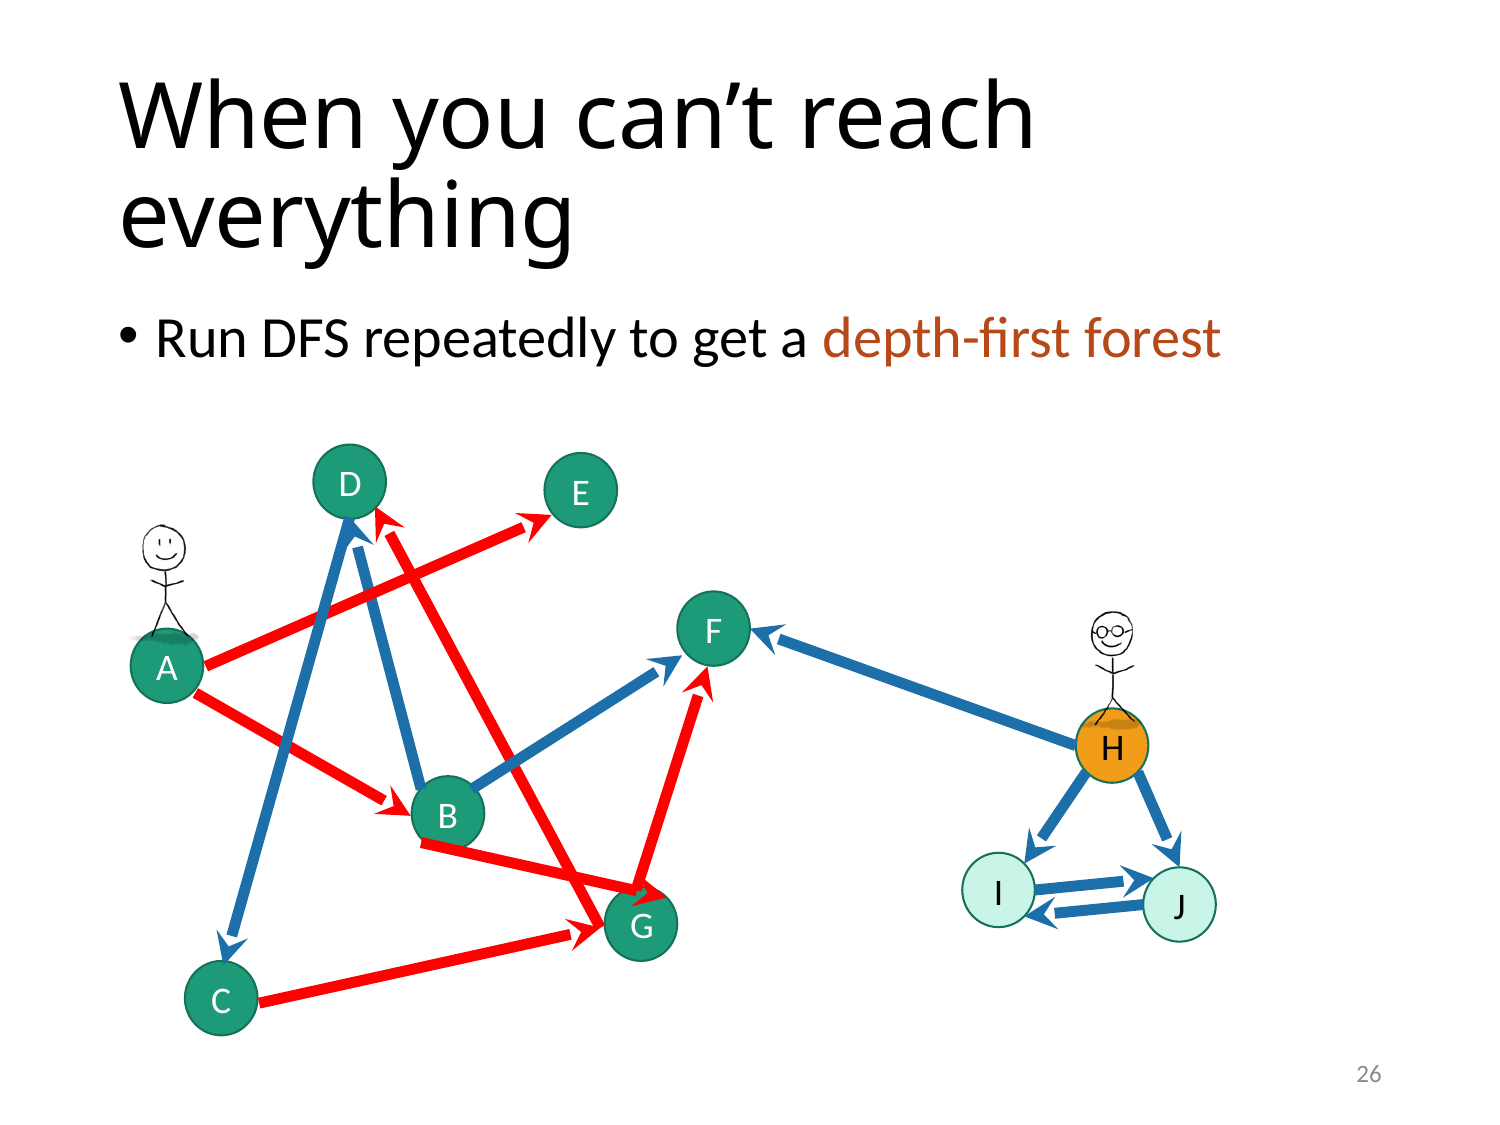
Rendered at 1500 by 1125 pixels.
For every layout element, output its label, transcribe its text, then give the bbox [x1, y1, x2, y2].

list Run DFS repeatedly to get a depth-first forest [103, 299, 1397, 1014]
slide_number 26 [1059, 1042, 1397, 1103]
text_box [1034, 878, 1154, 890]
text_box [749, 628, 1076, 746]
picture [116, 517, 211, 651]
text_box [1137, 771, 1180, 868]
text_box H [1075, 736, 1150, 784]
text_box J [1142, 866, 1217, 943]
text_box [130, 444, 750, 1036]
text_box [1024, 771, 1087, 864]
text_box I [961, 851, 1036, 929]
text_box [1024, 904, 1144, 917]
picture [1065, 606, 1150, 736]
title When you can’t reach everything [103, 59, 1397, 278]
